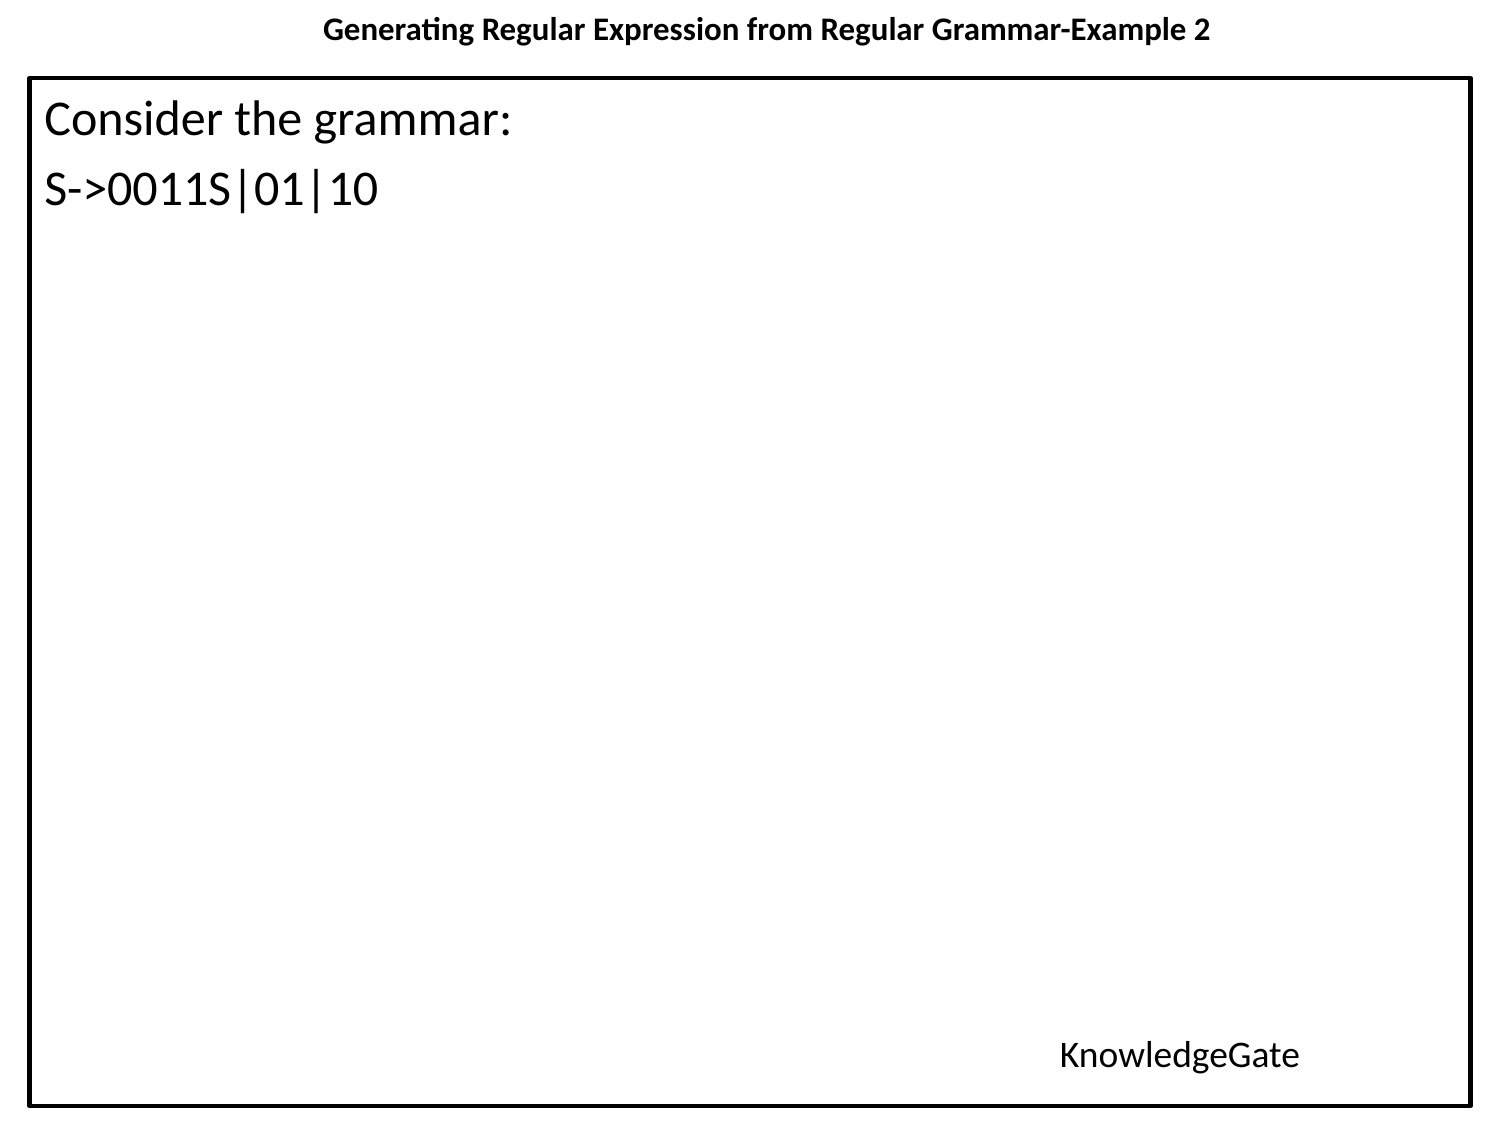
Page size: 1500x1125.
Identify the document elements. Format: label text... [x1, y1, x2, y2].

list Consider the grammar: S->0011S|01|10 [27, 76, 1473, 1108]
text_box KnowledgeGate [1045, 1023, 1436, 1083]
title Generating Regular Expression from Regular Grammar-Example 2 [76, 0, 1459, 55]
